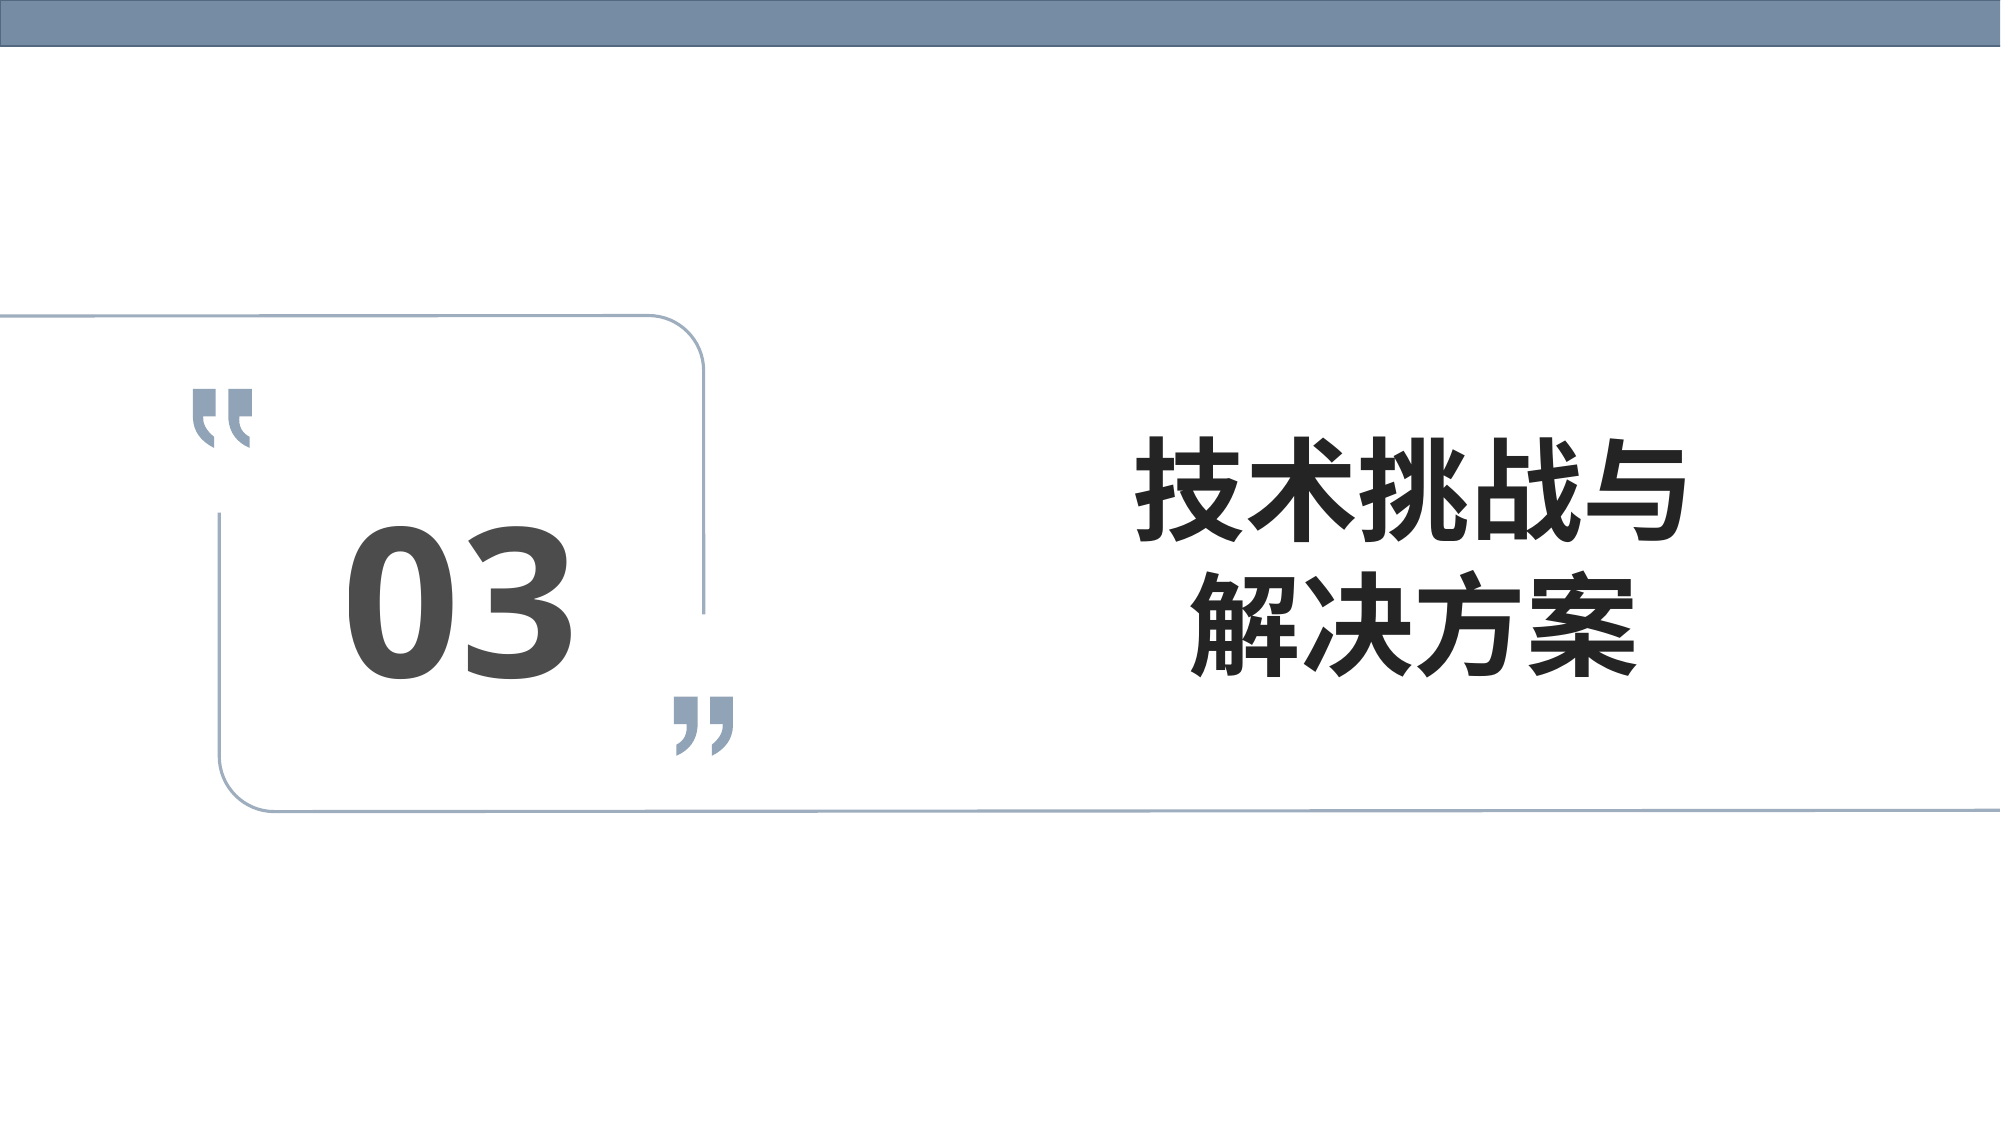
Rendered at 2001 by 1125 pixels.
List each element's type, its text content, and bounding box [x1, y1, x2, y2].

title 技术挑战与 解决方案 [921, 395, 1907, 714]
list 03 [209, 383, 712, 772]
